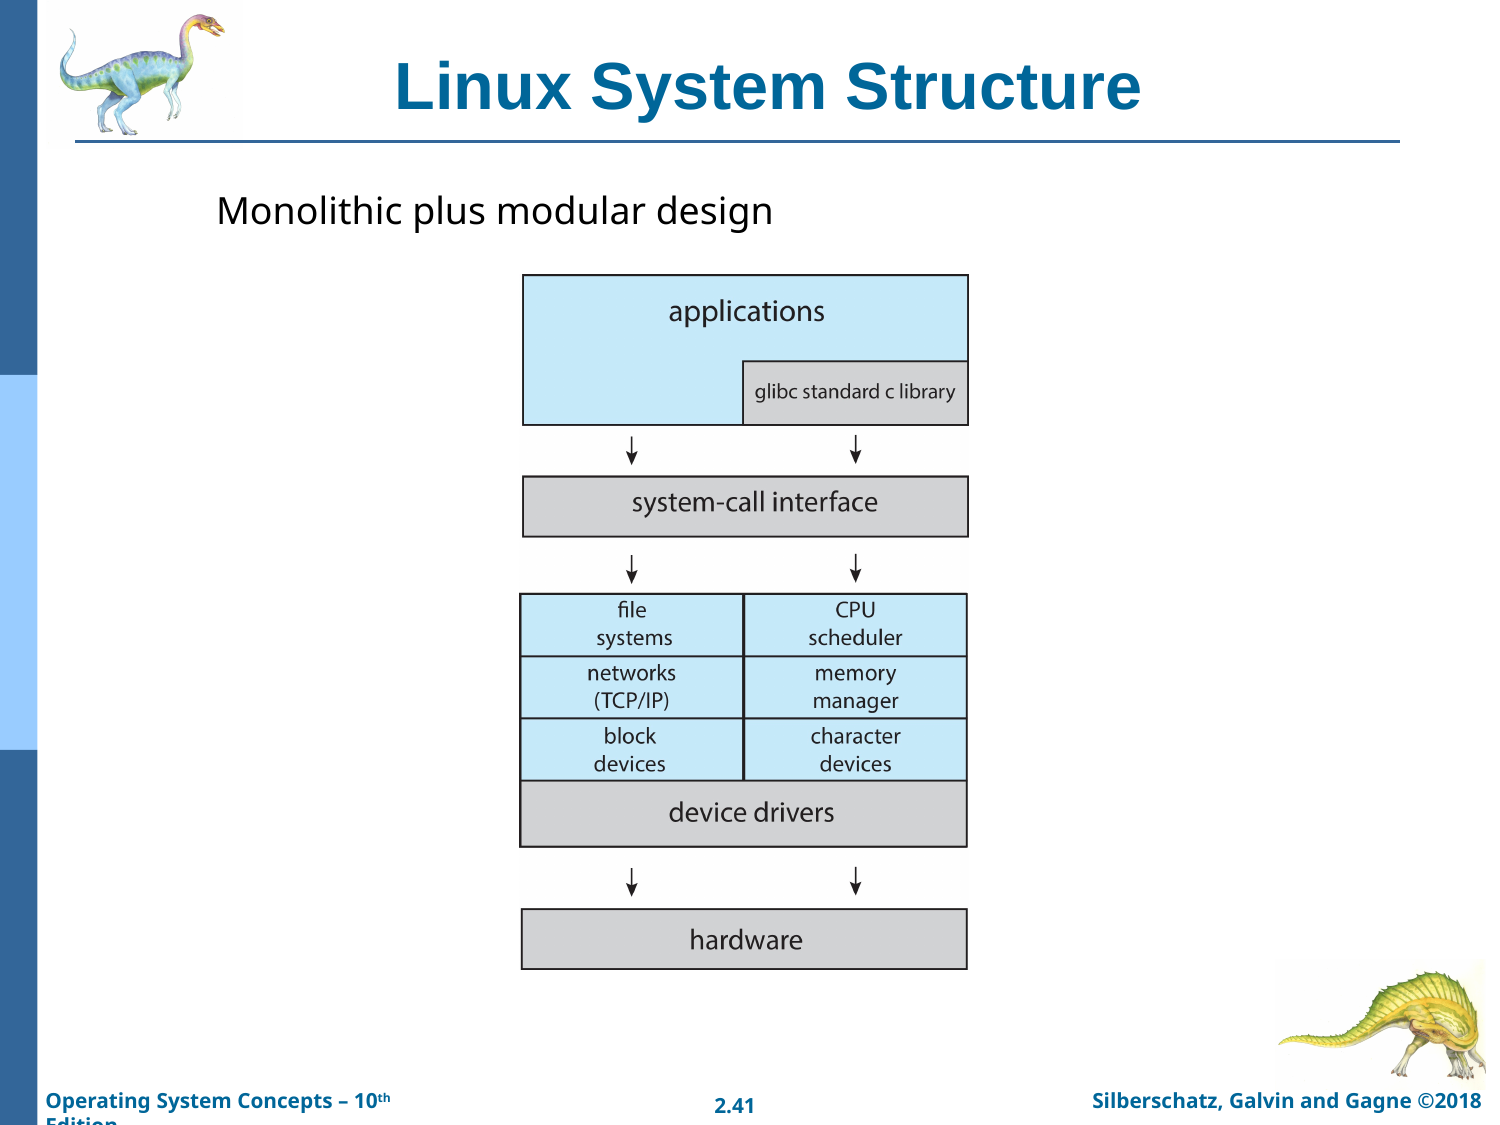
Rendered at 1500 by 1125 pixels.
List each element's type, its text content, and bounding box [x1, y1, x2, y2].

title Linux System Structure [141, 35, 1396, 130]
text_box Monolithic plus modular design [200, 179, 1348, 240]
picture [1275, 959, 1486, 1090]
picture [46, 0, 243, 149]
picture [518, 274, 969, 970]
